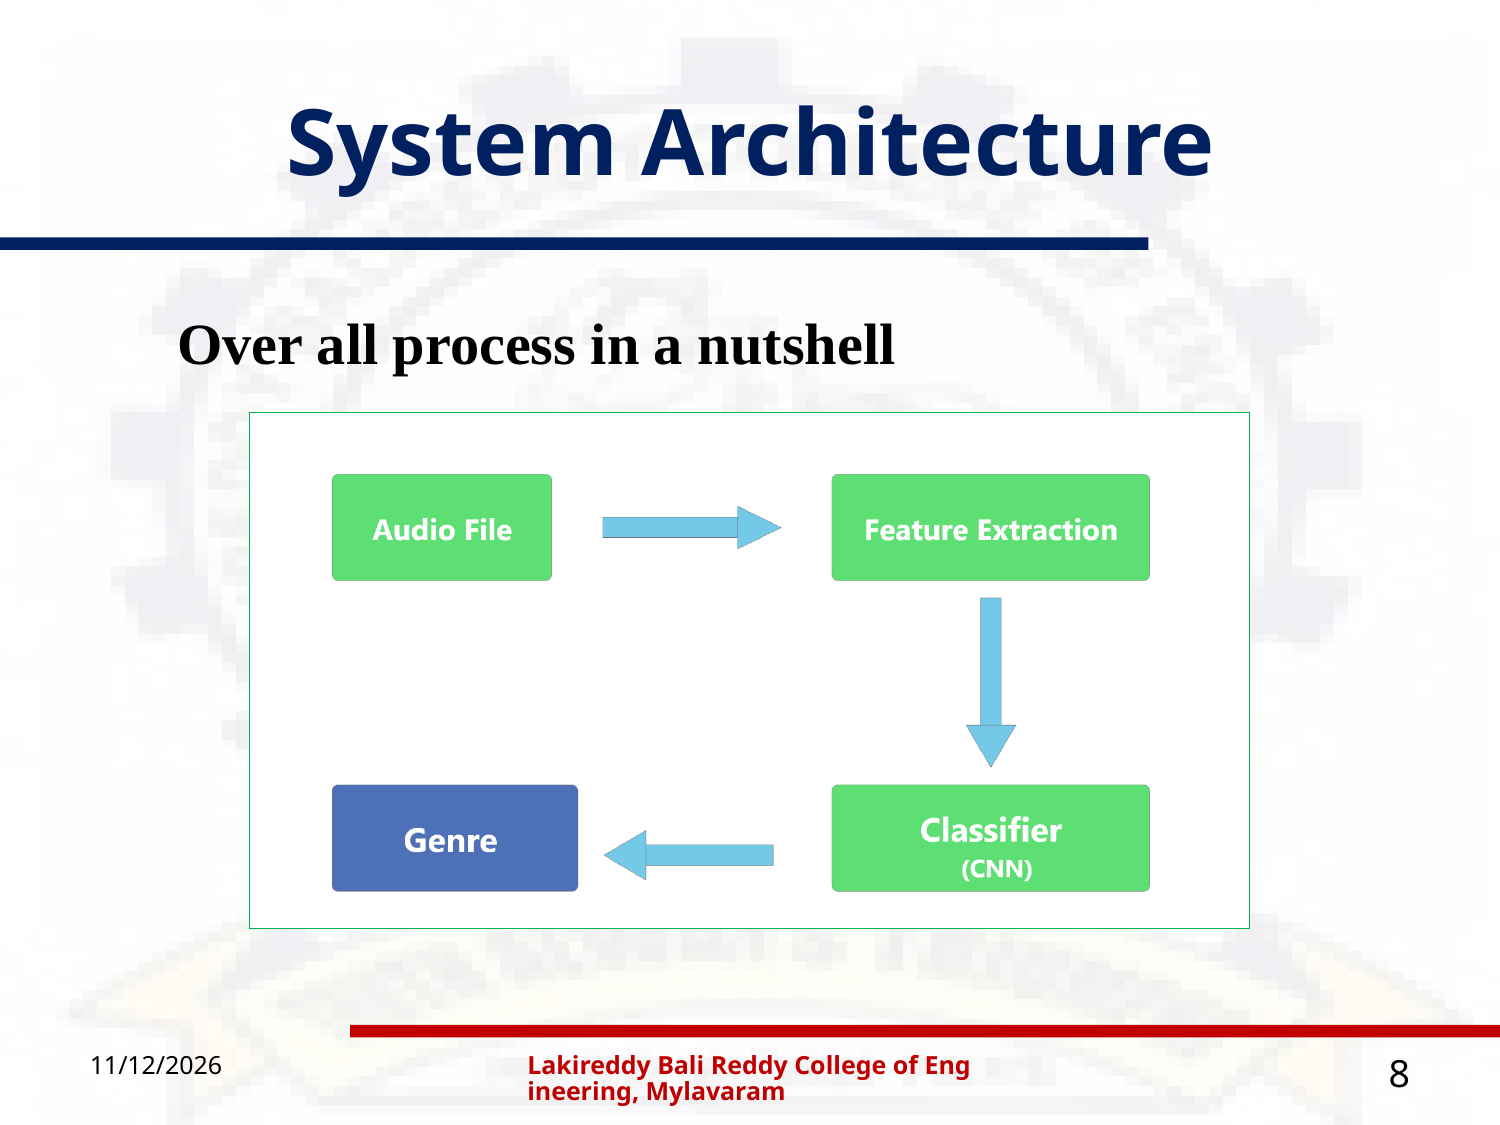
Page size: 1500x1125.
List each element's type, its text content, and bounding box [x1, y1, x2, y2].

footer Lakireddy Bali Reddy College of Engineering, Mylavaram [512, 1042, 988, 1103]
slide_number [75, 1042, 425, 1103]
slide_number 8 [1074, 1042, 1425, 1103]
title System Architecture [75, 45, 1425, 233]
text_box Over all process in a nutshell [162, 299, 1188, 384]
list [249, 412, 1251, 929]
